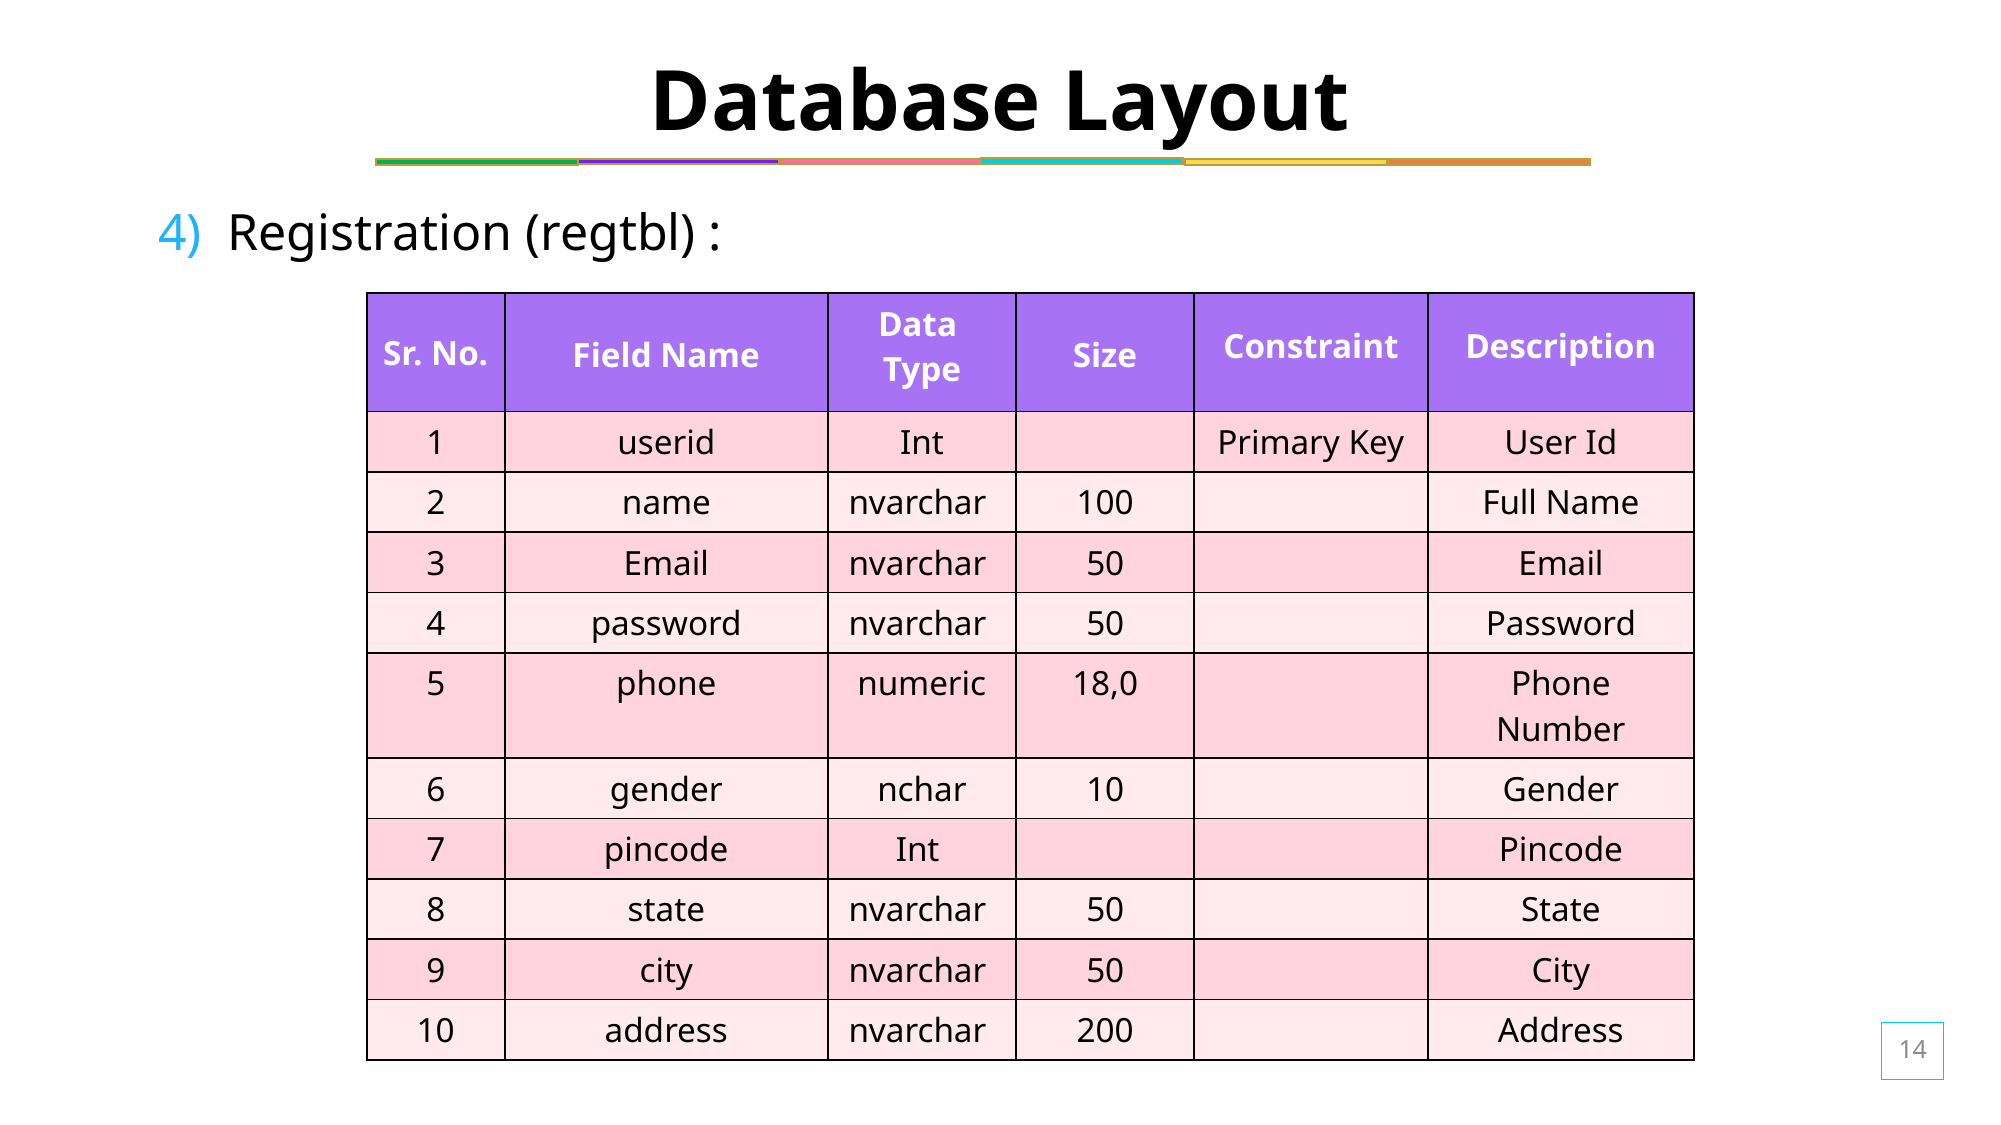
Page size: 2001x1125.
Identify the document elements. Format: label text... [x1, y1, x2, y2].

table_cell city [506, 940, 827, 999]
table_cell 10 [1017, 759, 1193, 818]
table_header Field Name [506, 294, 827, 411]
table_header Constraint [1195, 294, 1427, 411]
table_cell nvarchar [829, 1000, 1015, 1059]
table_cell [1195, 940, 1427, 999]
table_cell address [506, 1000, 827, 1059]
table_cell 6 [368, 759, 504, 818]
table_cell [1195, 654, 1427, 757]
text_box [980, 157, 1184, 165]
table_cell Full Name [1429, 473, 1693, 531]
table_cell pincode [506, 819, 827, 878]
table_cell 100 [1017, 473, 1193, 531]
table_cell Password [1429, 593, 1693, 652]
table_cell nvarchar [829, 533, 1015, 592]
table_cell [1195, 819, 1427, 878]
table_cell 200 [1017, 1000, 1193, 1059]
table_cell [1017, 819, 1193, 878]
table_cell [1017, 412, 1193, 471]
table_cell [1195, 533, 1427, 592]
table_cell numeric [829, 654, 1015, 757]
table_header Data Type [829, 294, 1015, 411]
table_cell 50 [1017, 533, 1193, 592]
list 4) Registration (regtbl) : [143, 200, 1846, 1114]
table_cell nvarchar [829, 593, 1015, 652]
table_cell 10 [368, 1000, 504, 1059]
table_cell [1195, 1000, 1427, 1059]
table_cell nvarchar [829, 940, 1015, 999]
table_cell [1195, 880, 1427, 938]
table_cell Int [829, 819, 1015, 878]
table_cell [1195, 473, 1427, 531]
table_cell Pincode [1429, 819, 1693, 878]
table_cell nvarchar [829, 880, 1015, 938]
table_cell 1 [368, 412, 504, 471]
table_cell 3 [368, 533, 504, 592]
table_cell userid [506, 412, 827, 471]
table_cell 7 [368, 819, 504, 878]
table_cell Address [1429, 1000, 1693, 1059]
table_cell nvarchar [829, 473, 1015, 531]
table_cell [1195, 759, 1427, 818]
table_cell nchar [829, 759, 1015, 818]
table_header Size [1017, 294, 1193, 411]
table_cell Email [506, 533, 827, 592]
table_cell Primary Key [1195, 412, 1427, 471]
table_header Description [1429, 294, 1693, 411]
table_cell phone [506, 654, 827, 757]
table_cell 8 [368, 880, 504, 938]
table_cell User Id [1429, 412, 1693, 471]
table_cell 9 [368, 940, 504, 999]
table_cell 5 [368, 654, 504, 757]
table_cell 50 [1017, 940, 1193, 999]
table_cell 2 [368, 473, 504, 531]
slide_number 14 [1881, 1022, 1944, 1080]
table_cell 18,0 [1017, 654, 1193, 757]
table_cell 50 [1017, 593, 1193, 652]
table_cell Email [1429, 533, 1693, 592]
text_box [579, 158, 779, 165]
text_box [779, 158, 980, 165]
table_cell Phone Number [1429, 654, 1693, 757]
table_cell [1195, 593, 1427, 652]
text_box [375, 158, 579, 166]
table_cell state [506, 880, 827, 938]
table_header Sr. No. [368, 294, 504, 411]
text_box [1387, 158, 1591, 166]
table_cell 4 [368, 593, 504, 652]
table_cell Gender [1429, 759, 1693, 818]
table_cell State [1429, 880, 1693, 938]
table_cell Int [829, 412, 1015, 471]
table_cell 50 [1017, 880, 1193, 938]
table_cell name [506, 473, 827, 531]
text_box [1184, 158, 1387, 166]
table_cell password [506, 593, 827, 652]
title Database Layout [62, 36, 1938, 155]
table_cell City [1429, 940, 1693, 999]
table_cell gender [506, 759, 827, 818]
